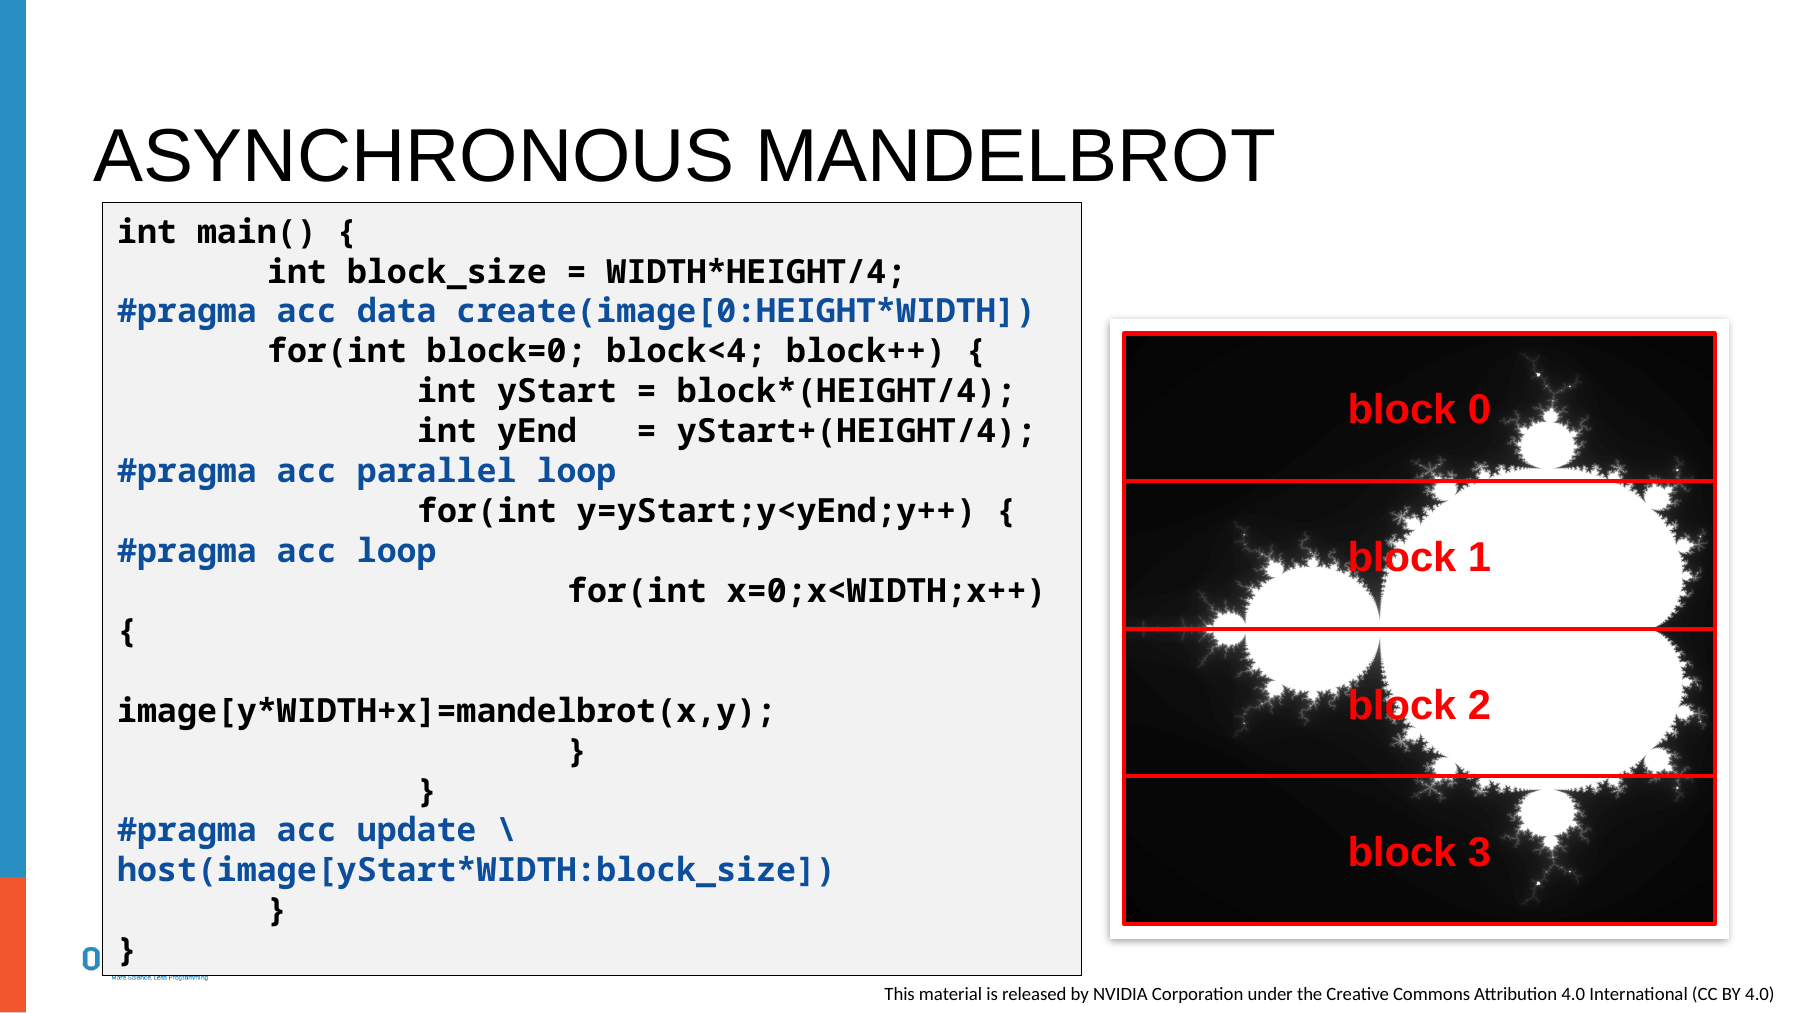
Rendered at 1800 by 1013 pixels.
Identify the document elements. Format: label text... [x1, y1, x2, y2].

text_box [1123, 333, 1715, 925]
text_box int main() { int block_size = WIDTH*HEIGHT/4; #pragma acc data create(image[0:HEIGHT*WIDTH]) for(int block=0; block<4; block++) { int yStart = block*(HEIGHT/4); int yEnd = yStart+(HEIGHT/4); #pragma acc parallel loop for(int y=yStart;y<yEnd;y++) { #pragma acc loop for(int x=0;x<WIDTH;x++) { image[y*WIDTH+x]=mandelbrot(x,y); } } #pragma acc update \ host(image[yStart*WIDTH:block_size]) } } [100, 200, 1083, 978]
picture [81, 946, 208, 981]
title Asynchronous mandelbrot [77, 108, 1715, 206]
